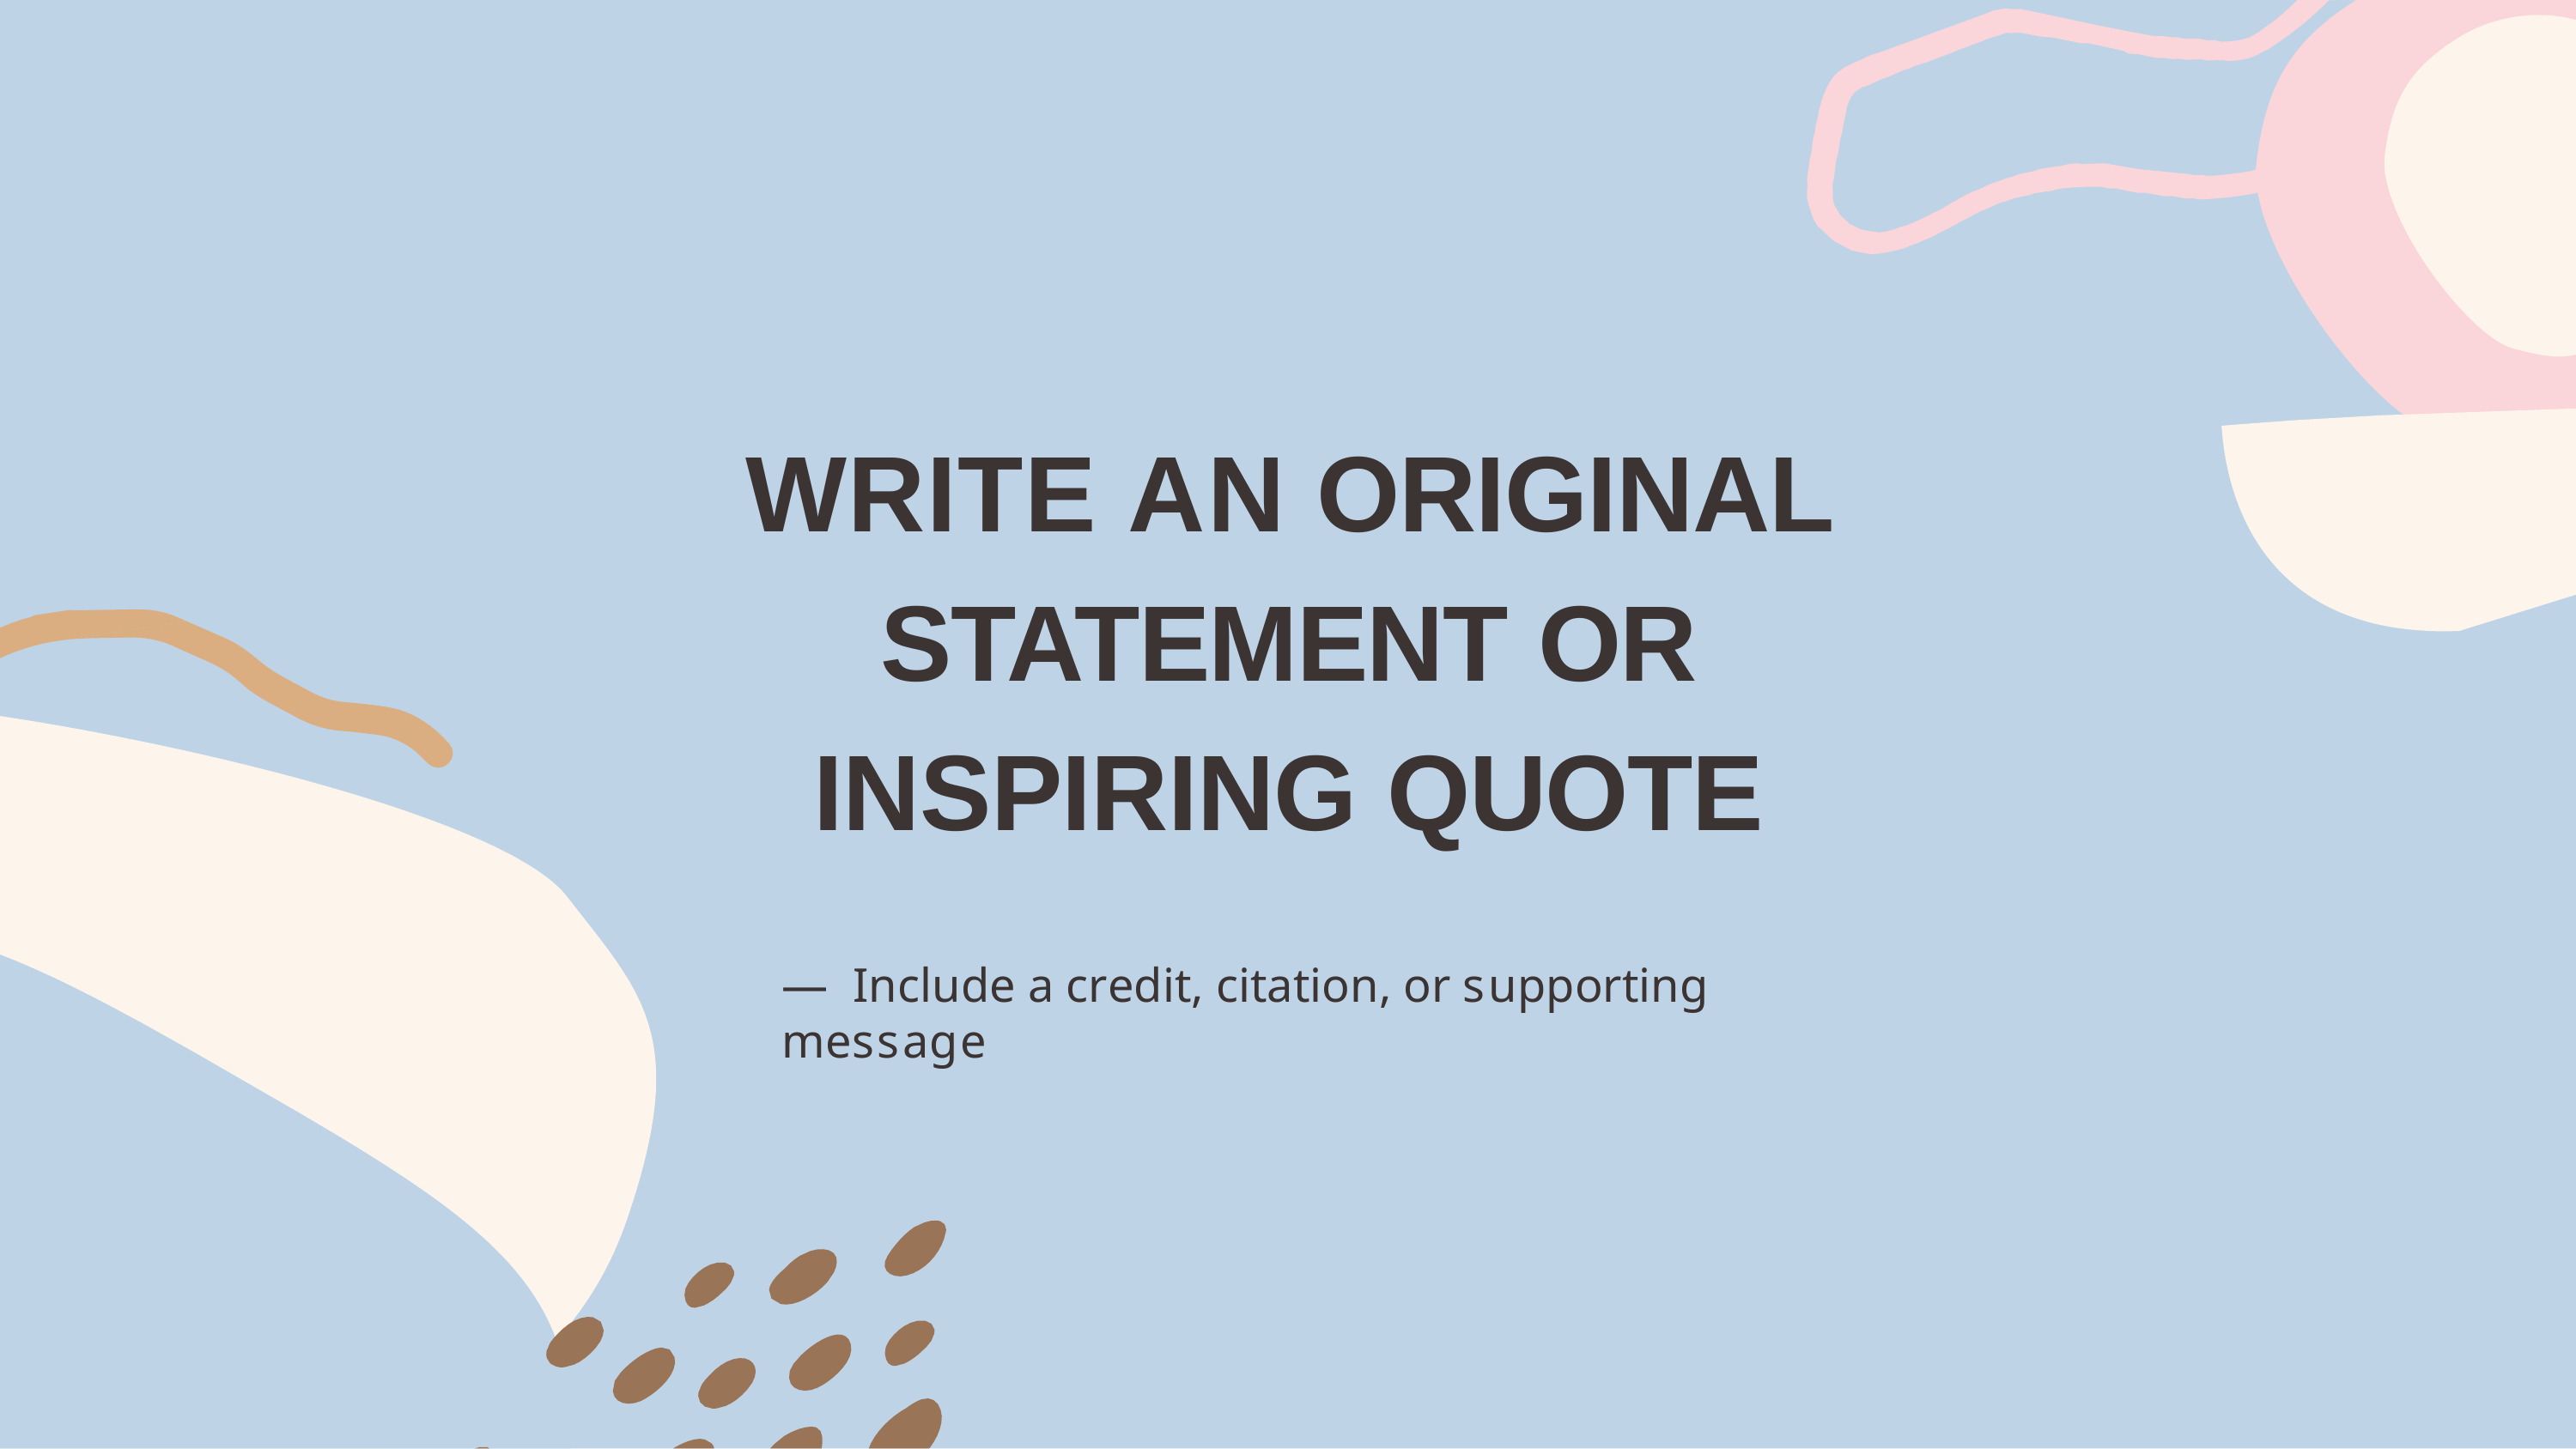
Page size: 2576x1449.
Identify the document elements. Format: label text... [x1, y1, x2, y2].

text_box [0, 609, 714, 1449]
text_box [884, 1320, 935, 1367]
text_box [719, 1262, 735, 1296]
text_box [868, 1398, 942, 1449]
text_box — Include a credit, citation, or supporting message [780, 954, 1796, 1068]
text_box [769, 1249, 837, 1305]
title WRITE AN ORIGINAL STATEMENT OR INSPIRING QUOTE [742, 402, 1834, 852]
text_box [770, 1426, 823, 1449]
text_box [884, 1220, 946, 1276]
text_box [1806, 0, 2576, 633]
text_box [789, 1334, 852, 1391]
text_box [719, 1358, 756, 1409]
text_box [0, 0, 2576, 1449]
